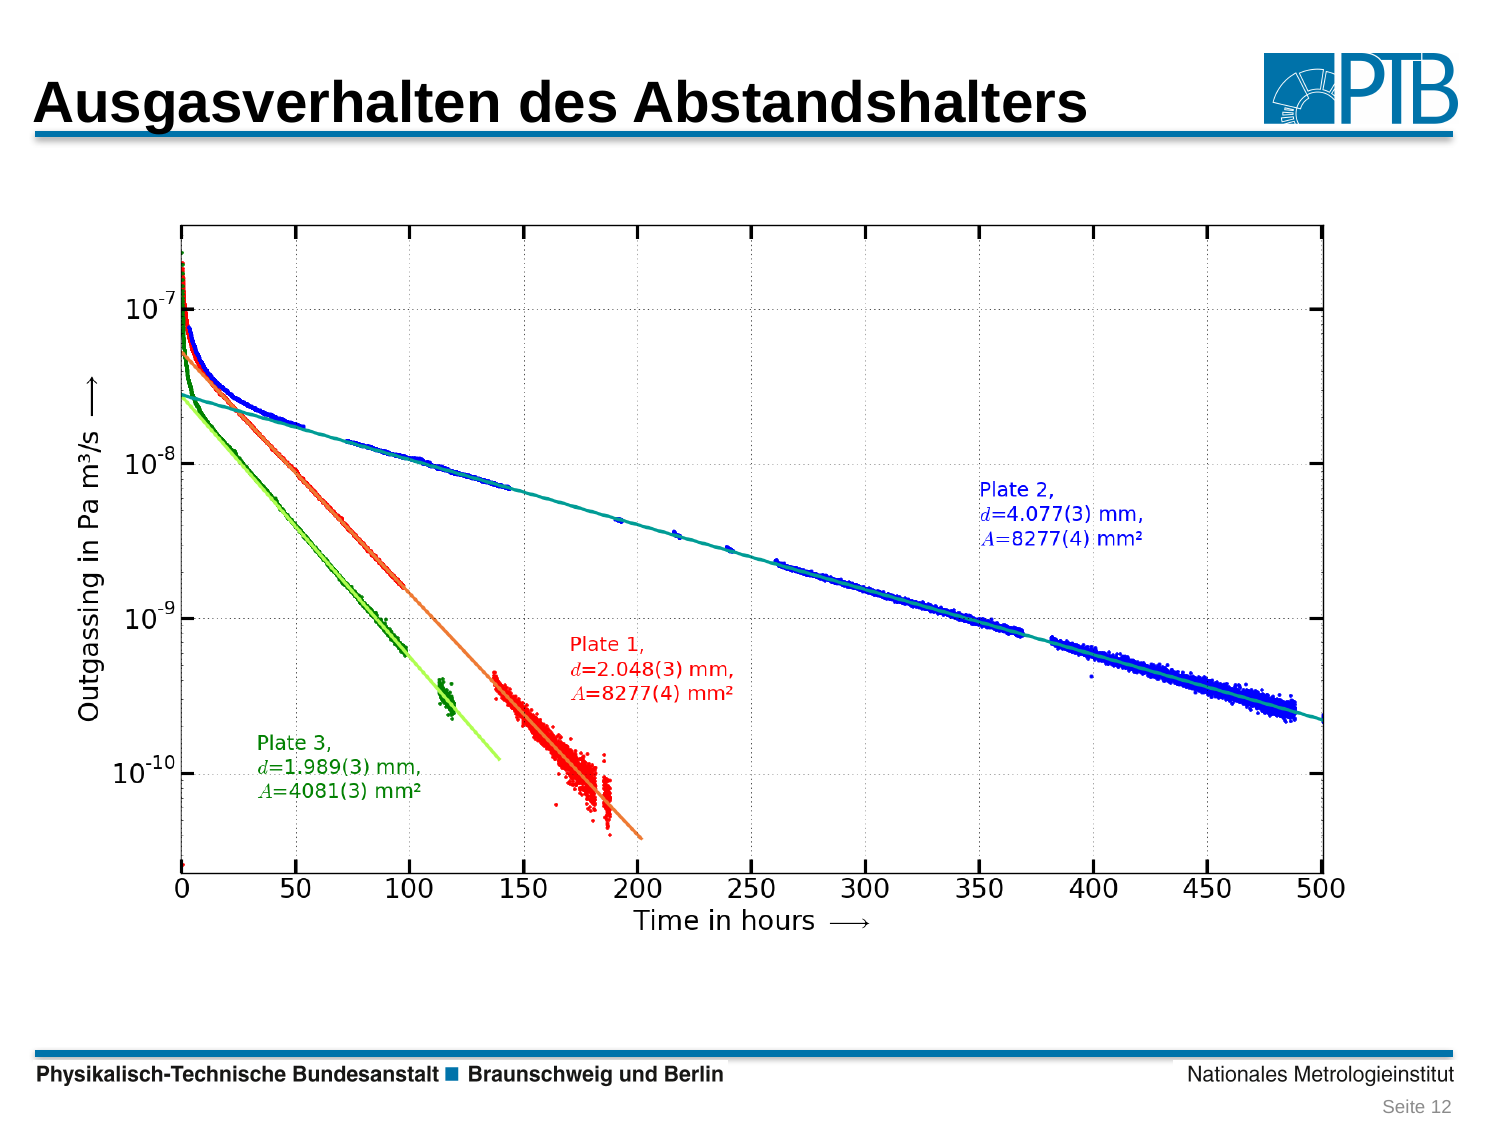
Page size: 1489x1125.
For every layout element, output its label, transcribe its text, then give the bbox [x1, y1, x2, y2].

title Ausgasverhalten des Abstandshalters [17, 35, 1447, 164]
footer Seite 12 [822, 1087, 1467, 1125]
picture [1447, 53, 1459, 101]
picture [33, 1060, 728, 1088]
picture [70, 219, 1350, 940]
picture [1173, 1060, 1457, 1087]
picture [1447, 106, 1459, 124]
